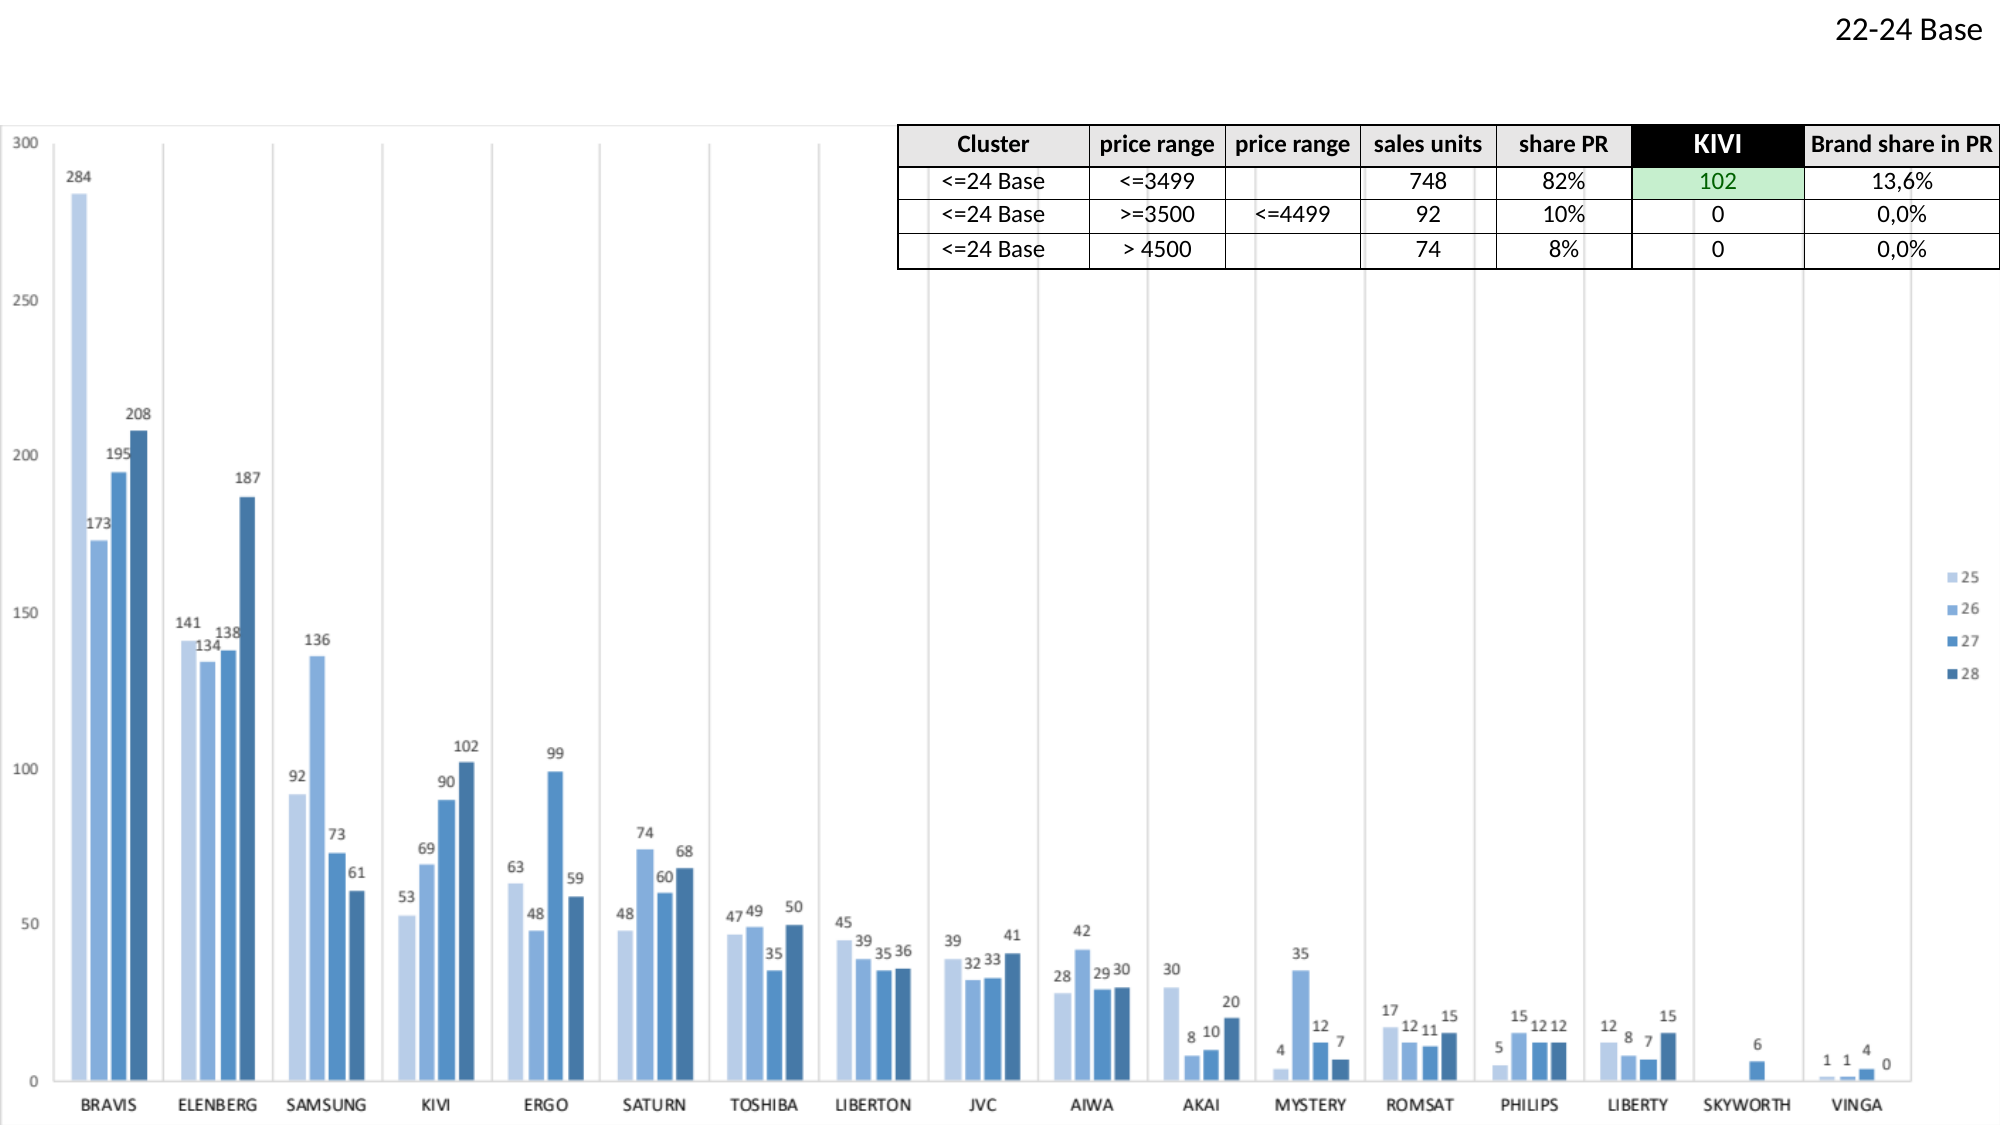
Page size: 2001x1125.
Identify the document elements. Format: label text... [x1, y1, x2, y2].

picture [0, 124, 2000, 1125]
text_box 22-24 Base [1820, 0, 1999, 55]
